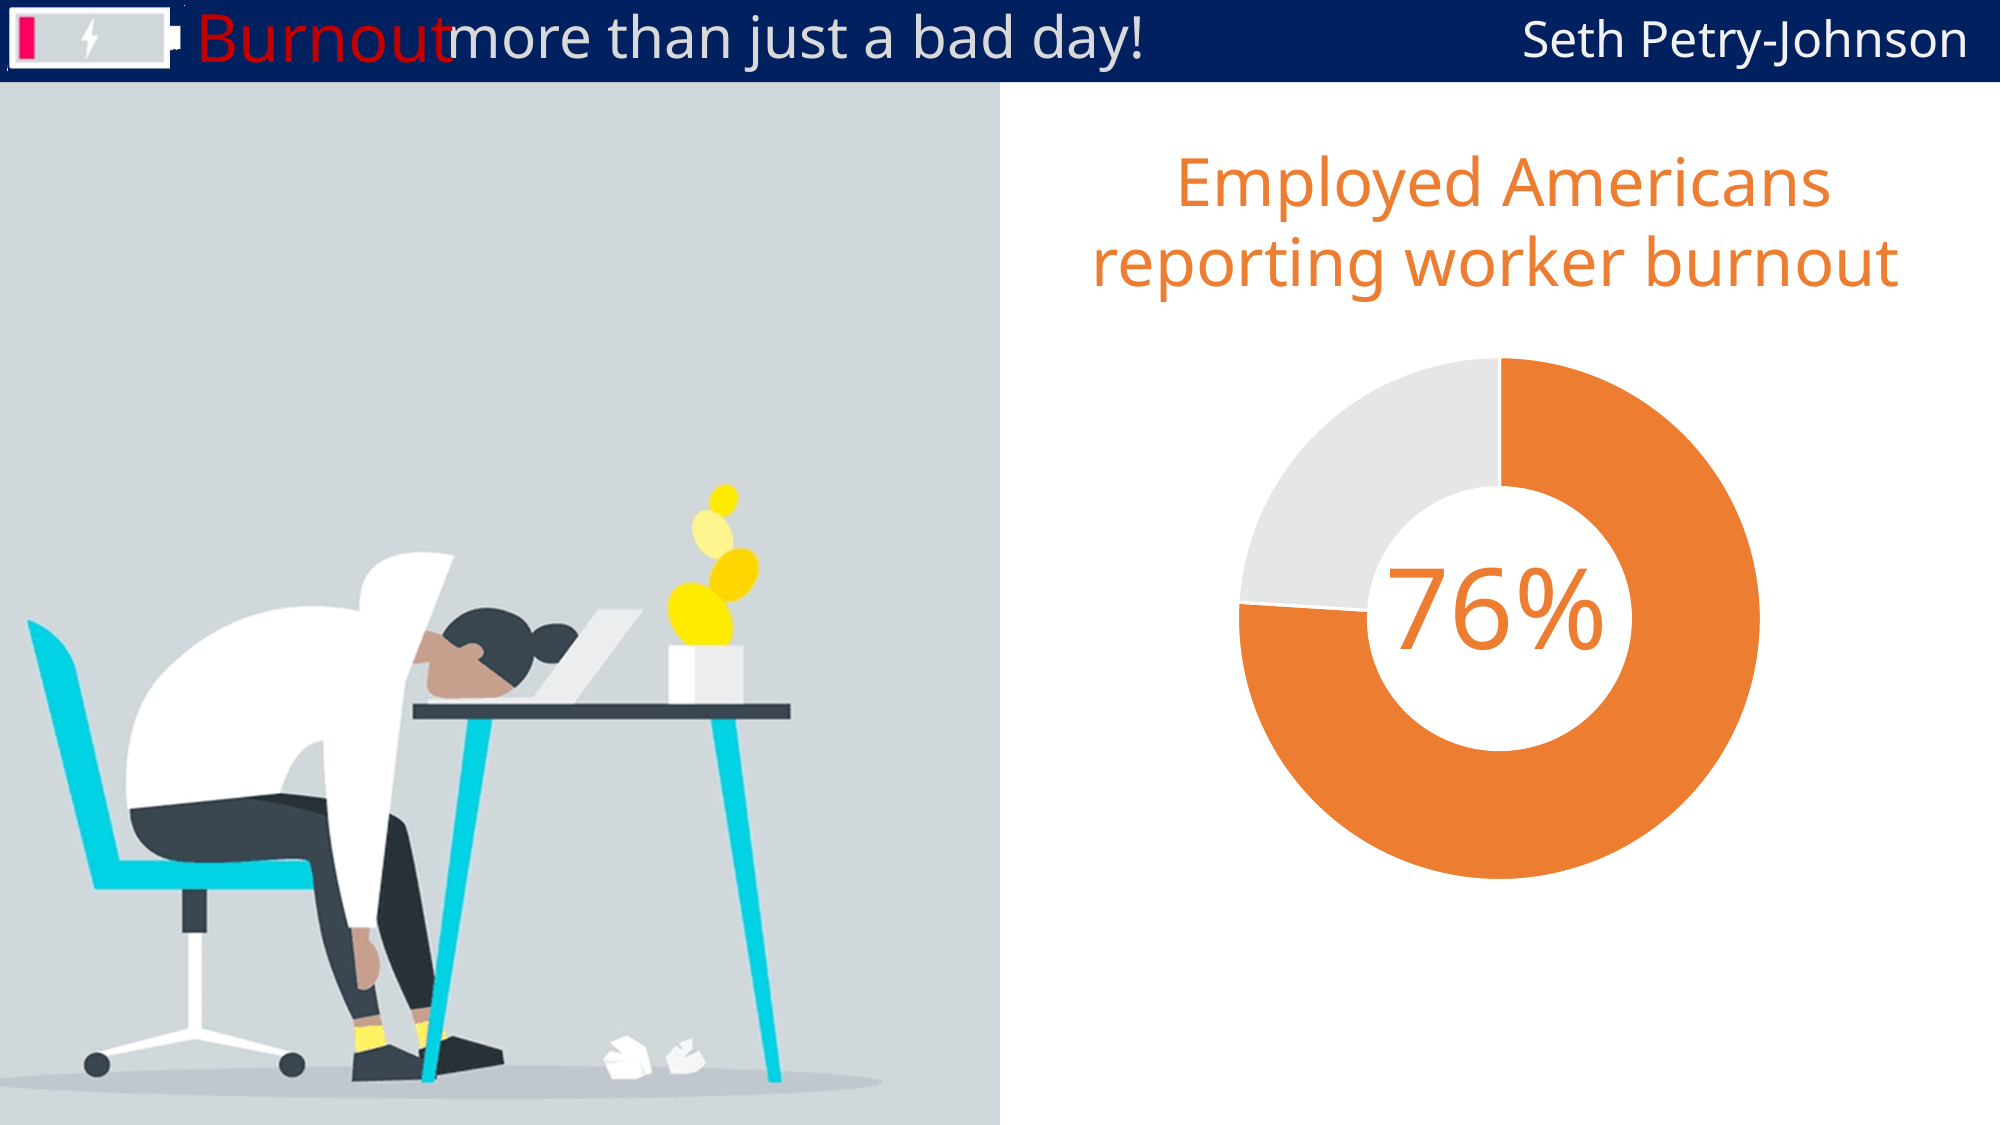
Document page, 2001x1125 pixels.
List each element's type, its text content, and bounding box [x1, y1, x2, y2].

text_box Employed Americans reporting worker burnout [1004, 132, 2000, 308]
text_box [825, 75, 2000, 83]
chart [999, 345, 2000, 892]
text_box [0, 83, 1001, 1125]
picture [0, 347, 899, 1125]
picture [7, 5, 185, 71]
text_box Burnout [0, 0, 825, 83]
text_box Seth Petry-Johnson [1296, 0, 2000, 75]
text_box more than just a bad day! [825, 0, 1296, 78]
